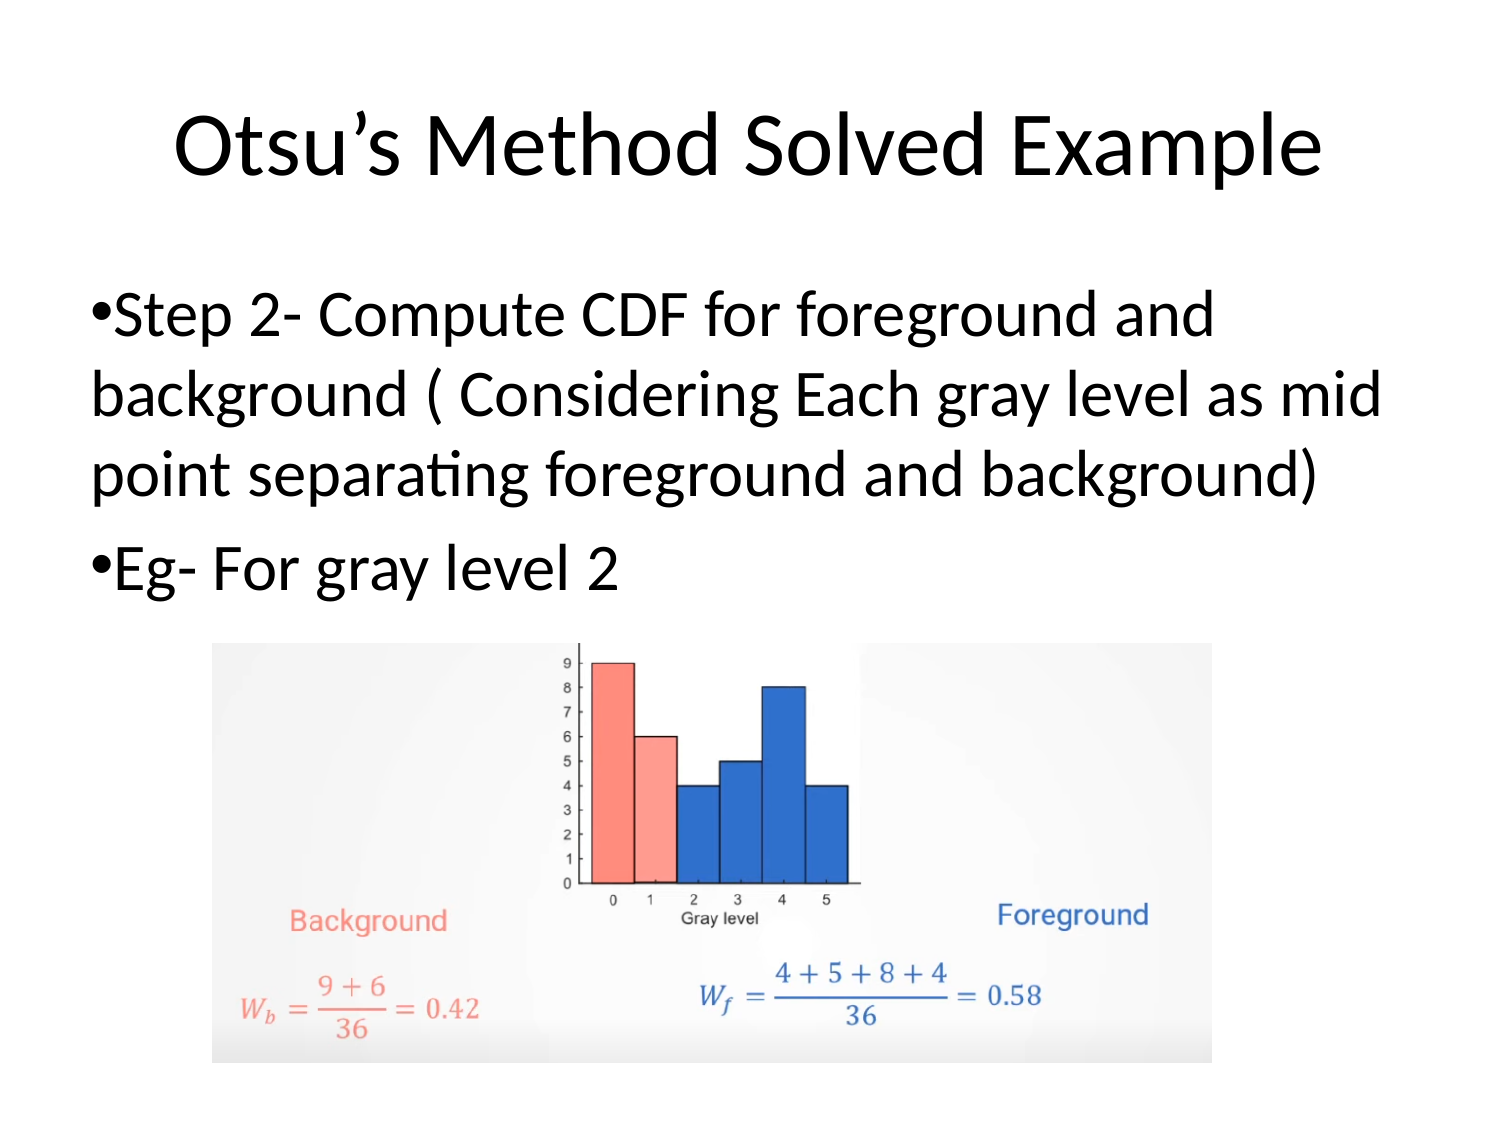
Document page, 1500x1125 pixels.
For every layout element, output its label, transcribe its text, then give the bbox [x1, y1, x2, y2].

title Otsu’s Method Solved Example [75, 45, 1425, 233]
picture [212, 643, 1212, 1063]
list Step 2- Compute CDF for foreground and background ( Considering Each gray level as mid point separating foreground and background) Eg- For gray level 2 [75, 262, 1425, 1063]
